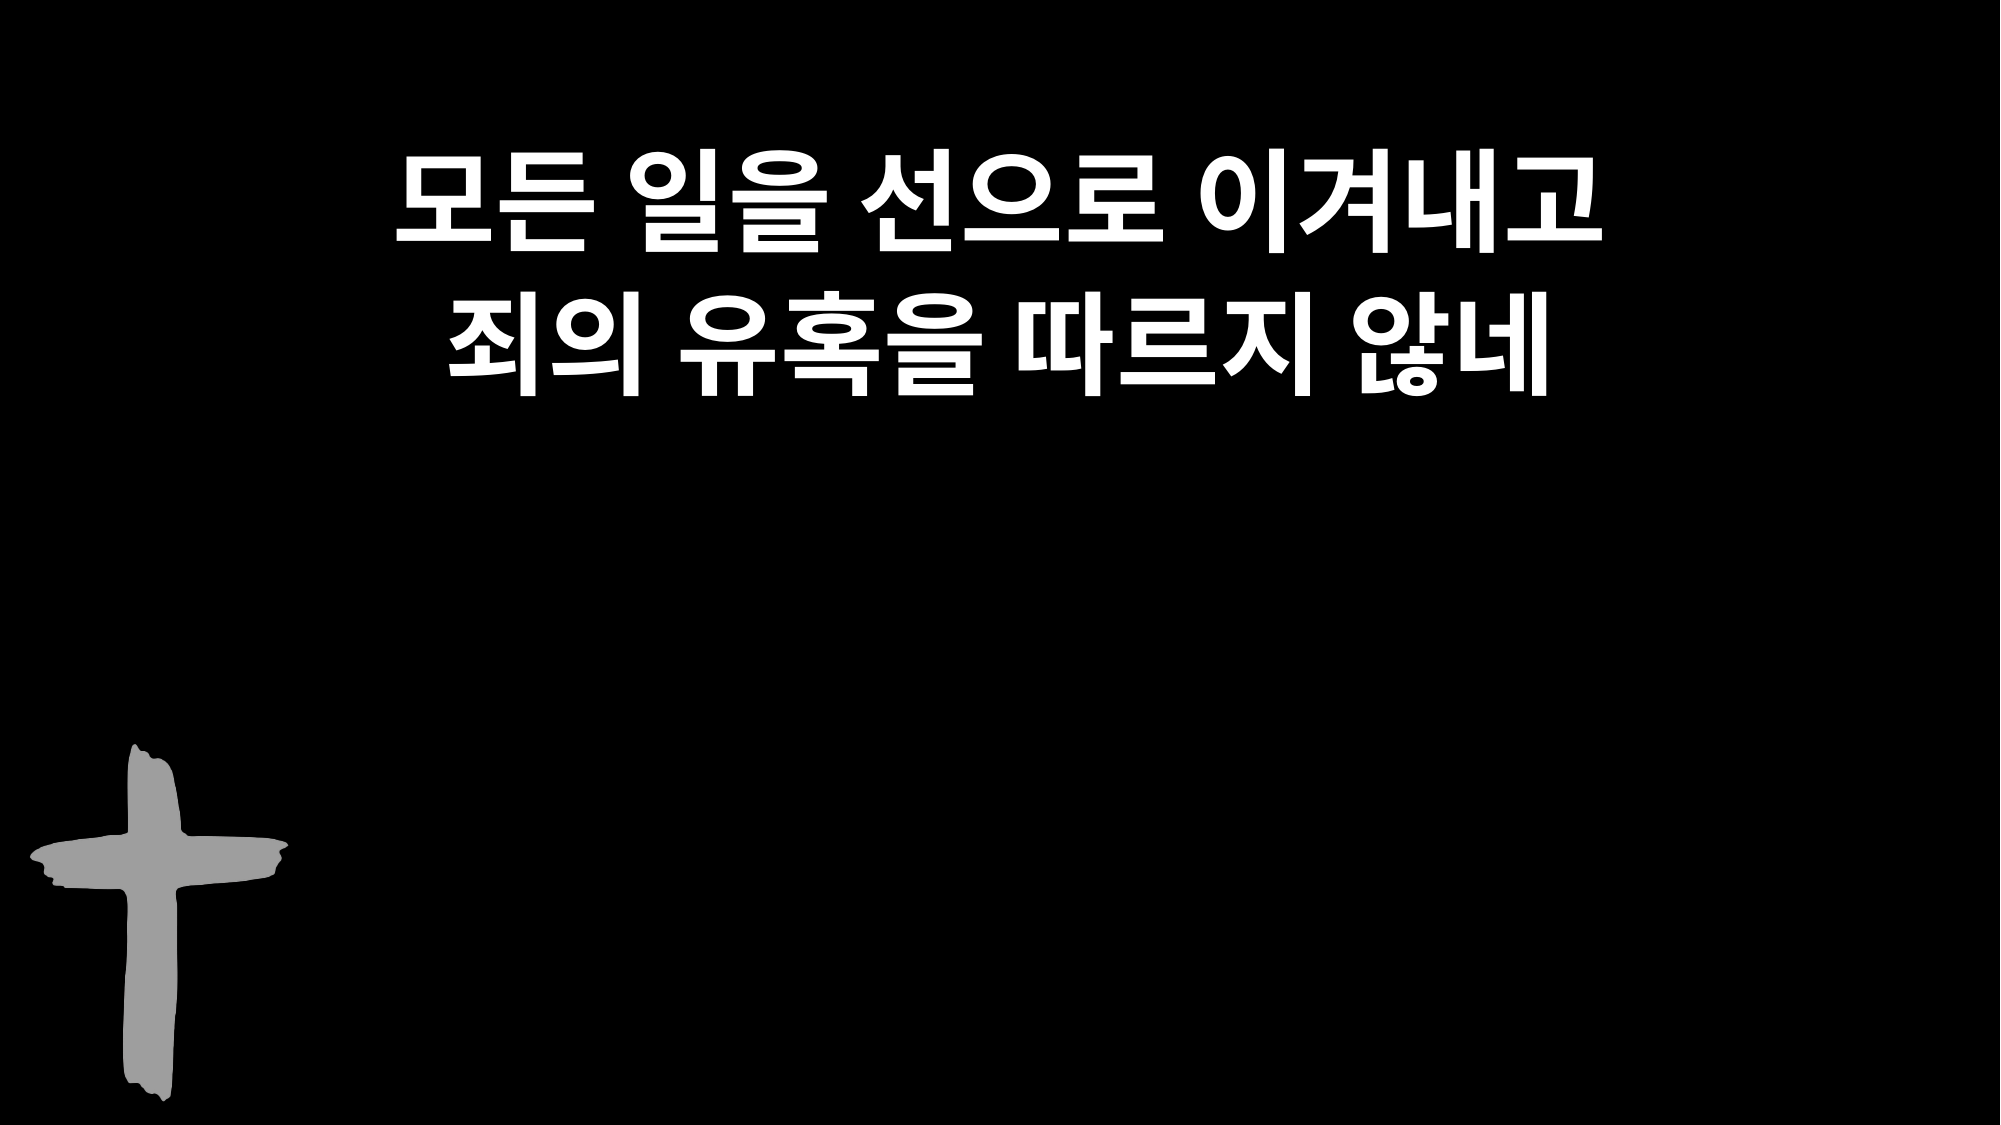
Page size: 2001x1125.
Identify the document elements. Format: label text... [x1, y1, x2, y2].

list 모든 일을 선으로 이겨내고 죄의 유혹을 따르지 않네 [0, 139, 2000, 456]
picture [29, 743, 289, 1102]
